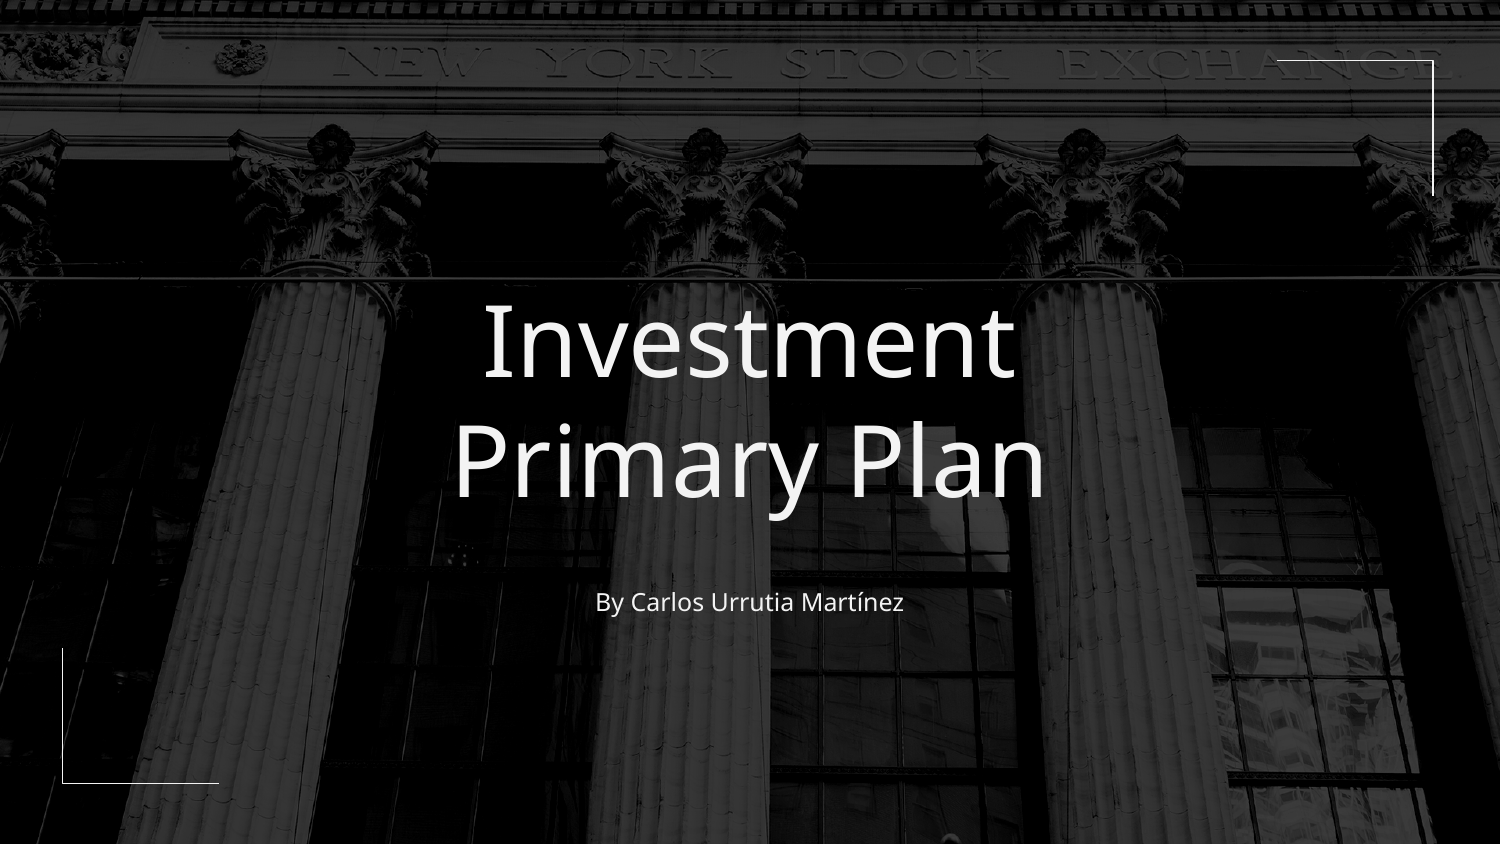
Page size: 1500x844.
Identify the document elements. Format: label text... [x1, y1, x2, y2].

subtitle By Carlos Urrutia Martínez [401, 571, 1099, 632]
text_box [62, 647, 219, 784]
picture [0, 0, 1500, 844]
text_box [1276, 60, 1433, 196]
title Investment Primary Plan [401, 223, 1099, 571]
